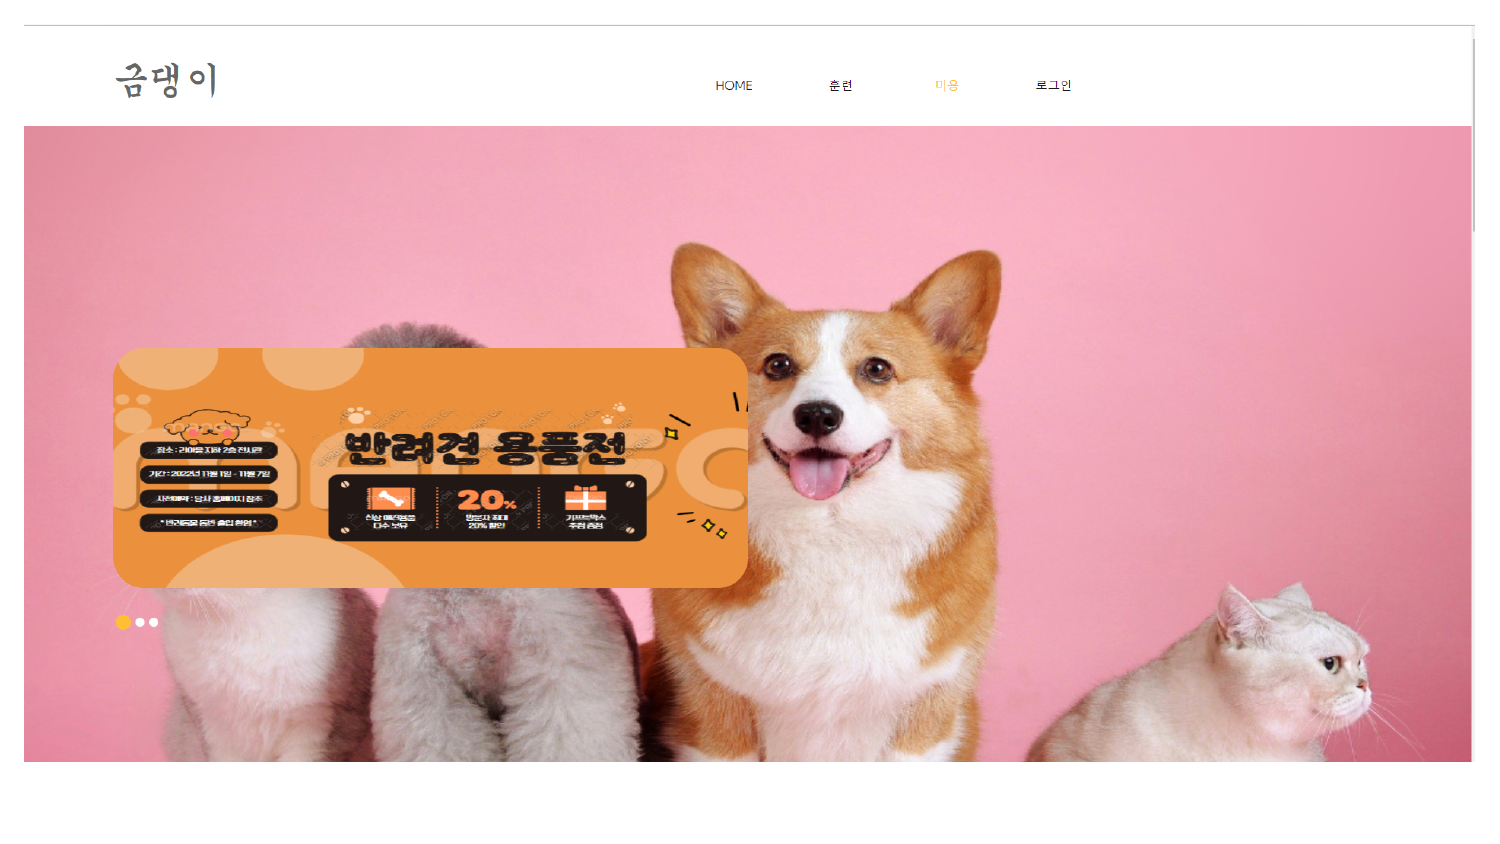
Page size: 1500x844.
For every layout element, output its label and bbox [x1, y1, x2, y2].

picture [24, 24, 1476, 762]
